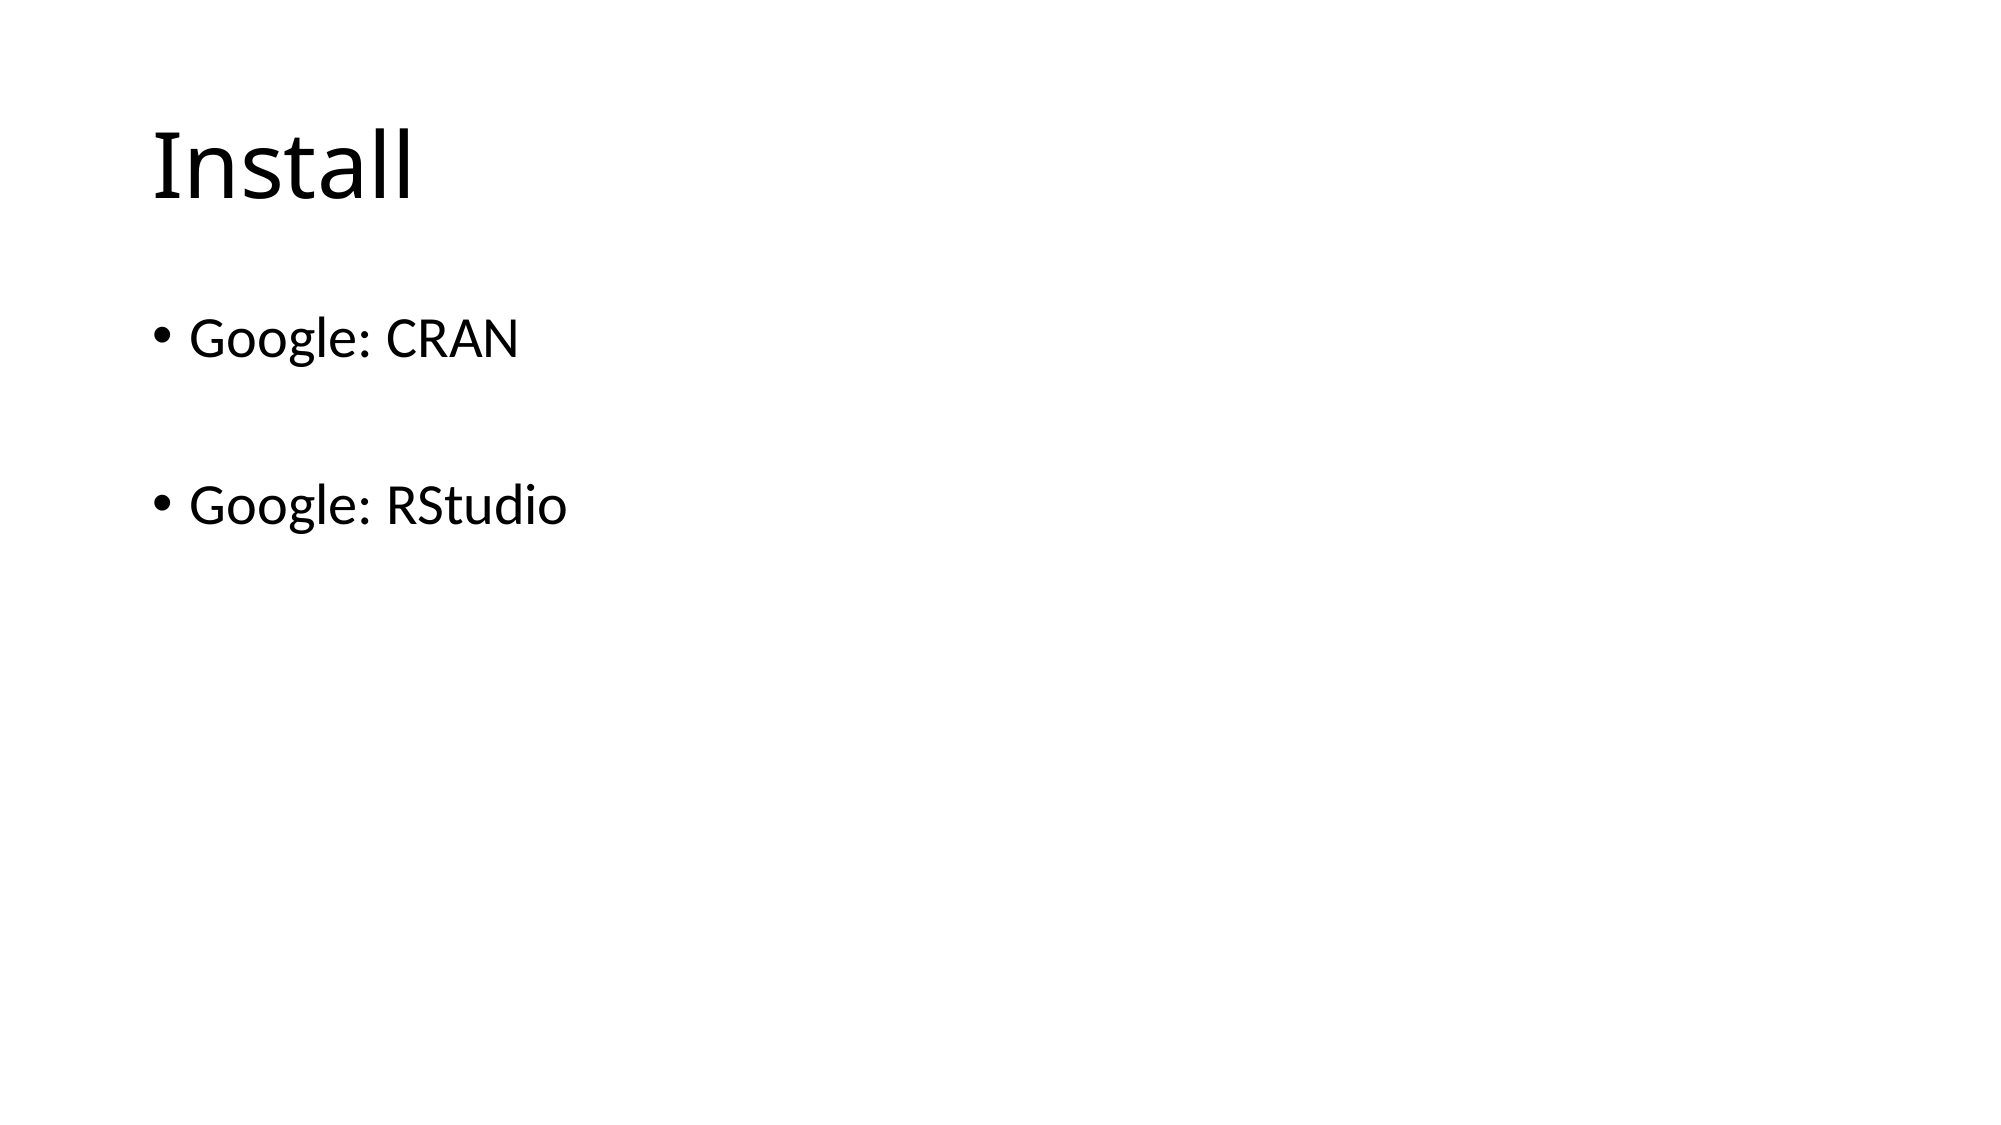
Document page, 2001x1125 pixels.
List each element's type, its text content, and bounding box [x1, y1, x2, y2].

list Google: CRAN Google: RStudio [137, 299, 1863, 1014]
title Install [137, 59, 1863, 278]
